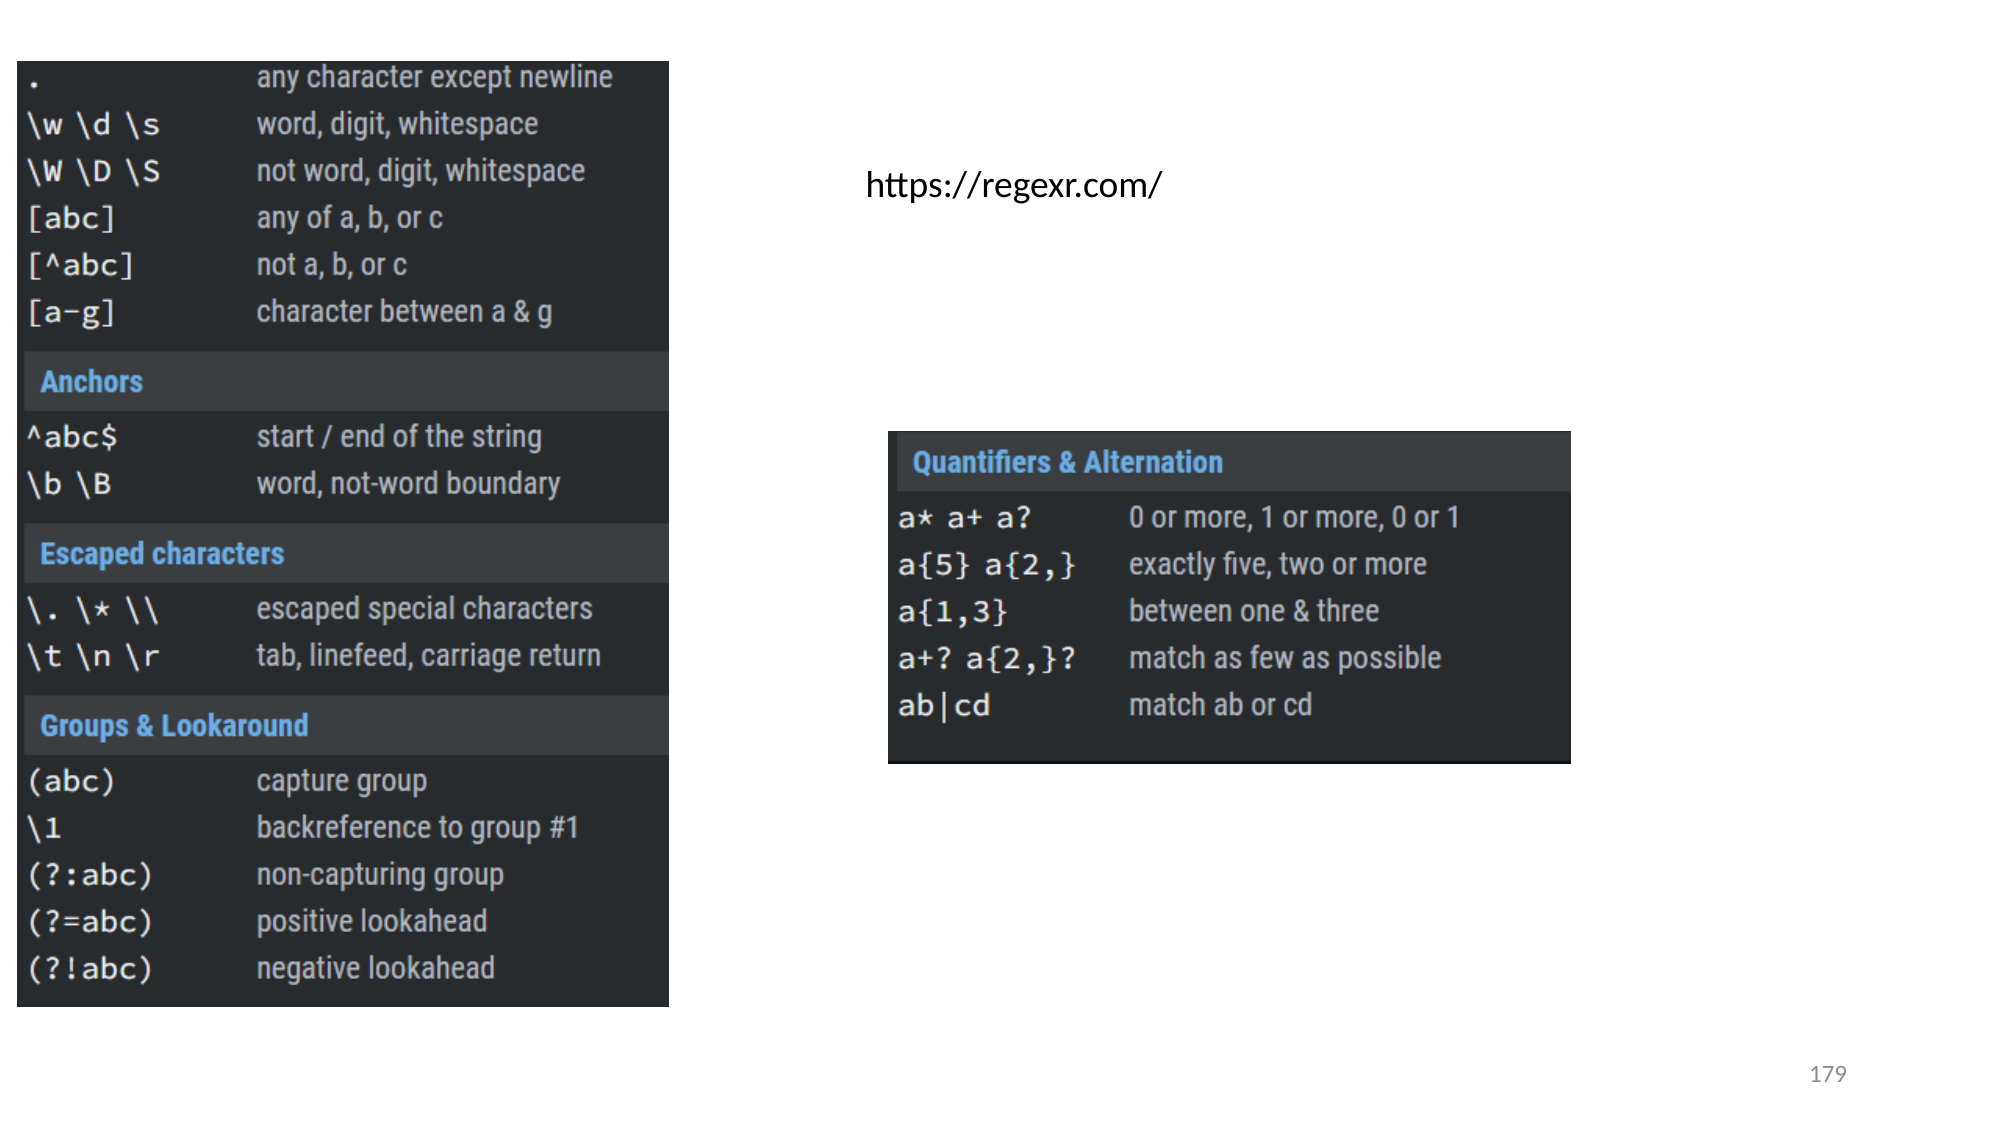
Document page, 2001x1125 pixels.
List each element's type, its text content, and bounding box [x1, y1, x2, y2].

picture [886, 431, 1571, 764]
picture [17, 61, 669, 1007]
slide_number 179 [1412, 1042, 1863, 1103]
text_box https://regexr.com/ [850, 152, 1851, 213]
